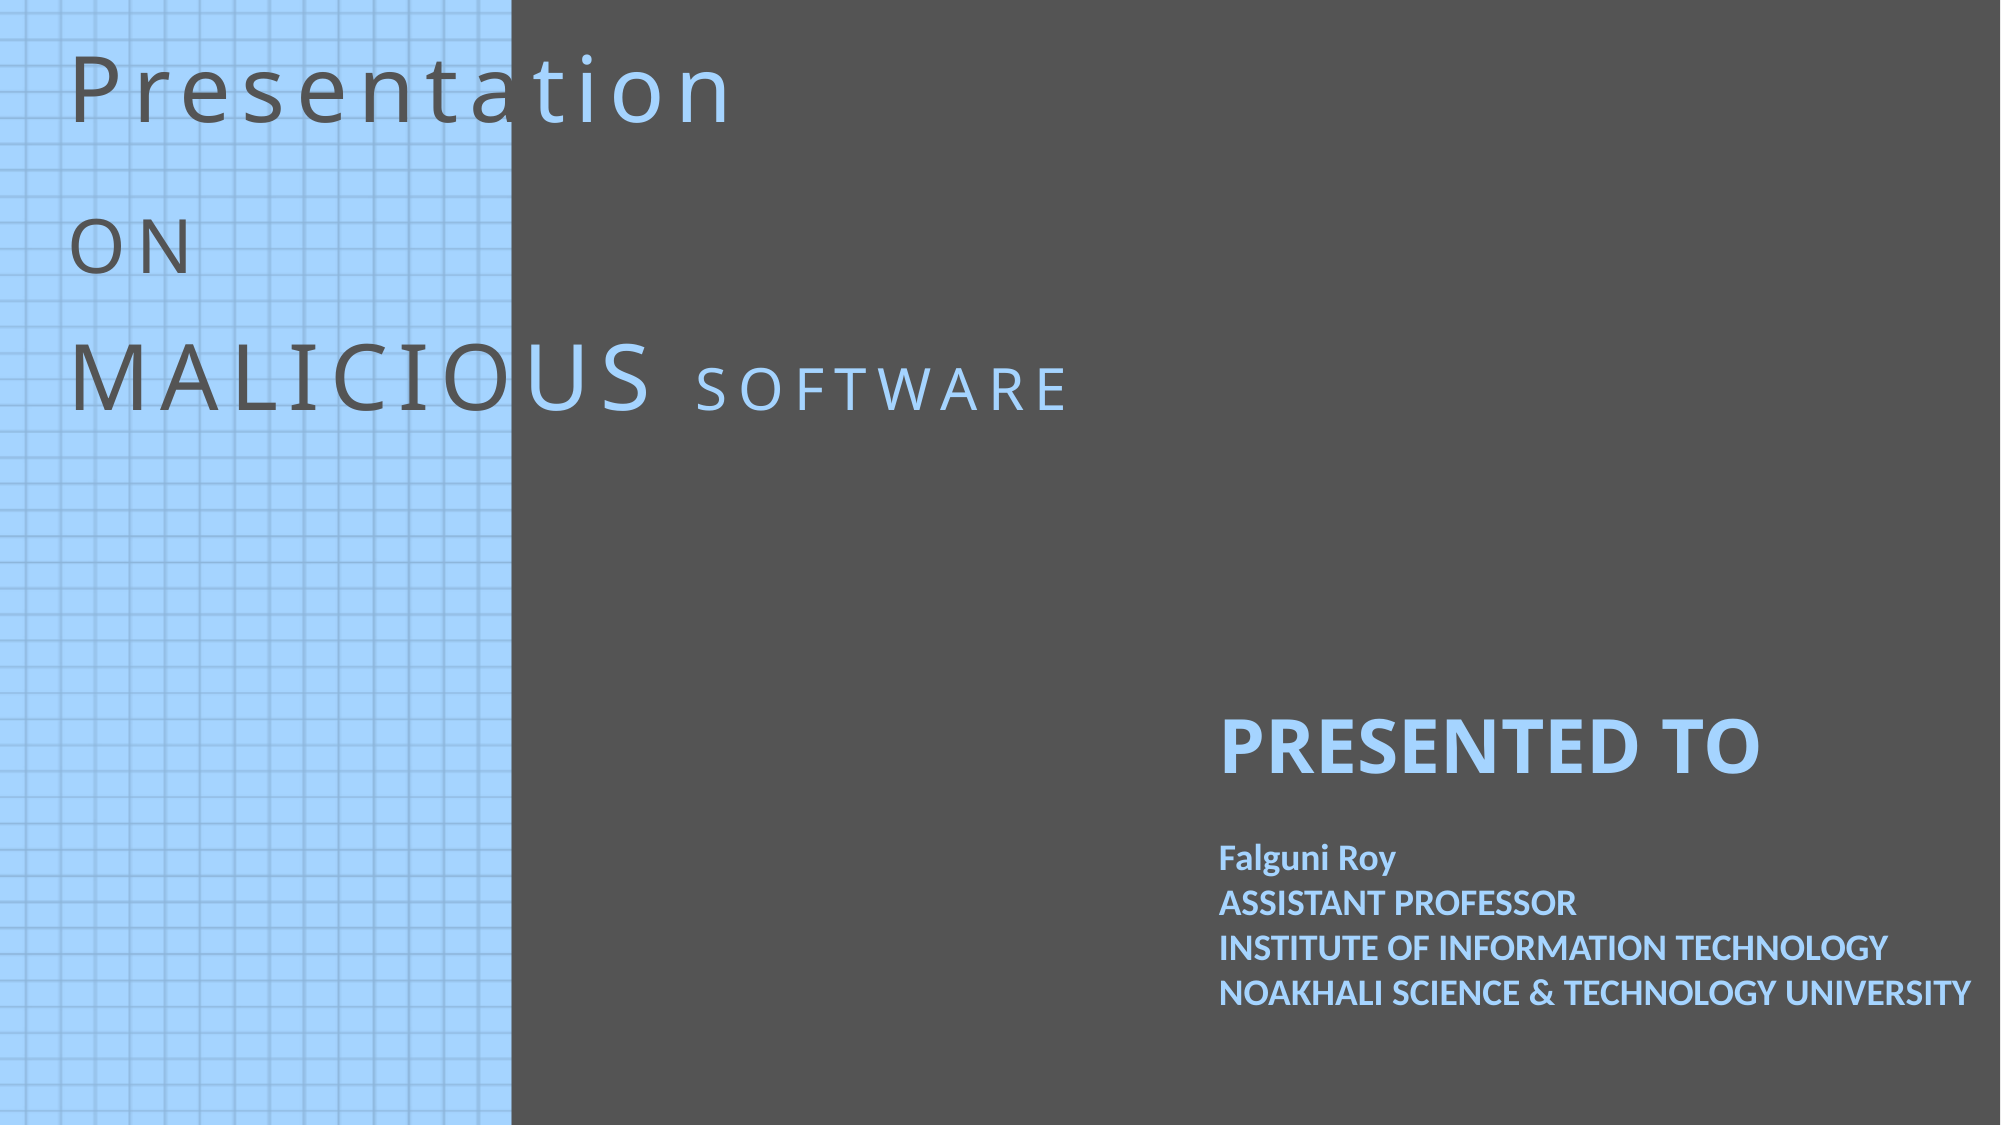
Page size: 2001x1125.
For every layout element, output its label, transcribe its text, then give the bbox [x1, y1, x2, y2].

text_box PRESENTED TO Falguni Roy ASSISTANT PROFESSOR INSTITUTE OF INFORMATION TECHNOLOGY NOAKHALI SCIENCE & TECHNOLOGY UNIVERSITY [1203, 690, 2000, 1021]
text_box Presentation ON MALICIOUS SOFTWARE [52, 0, 1204, 436]
picture [0, 0, 2001, 1125]
